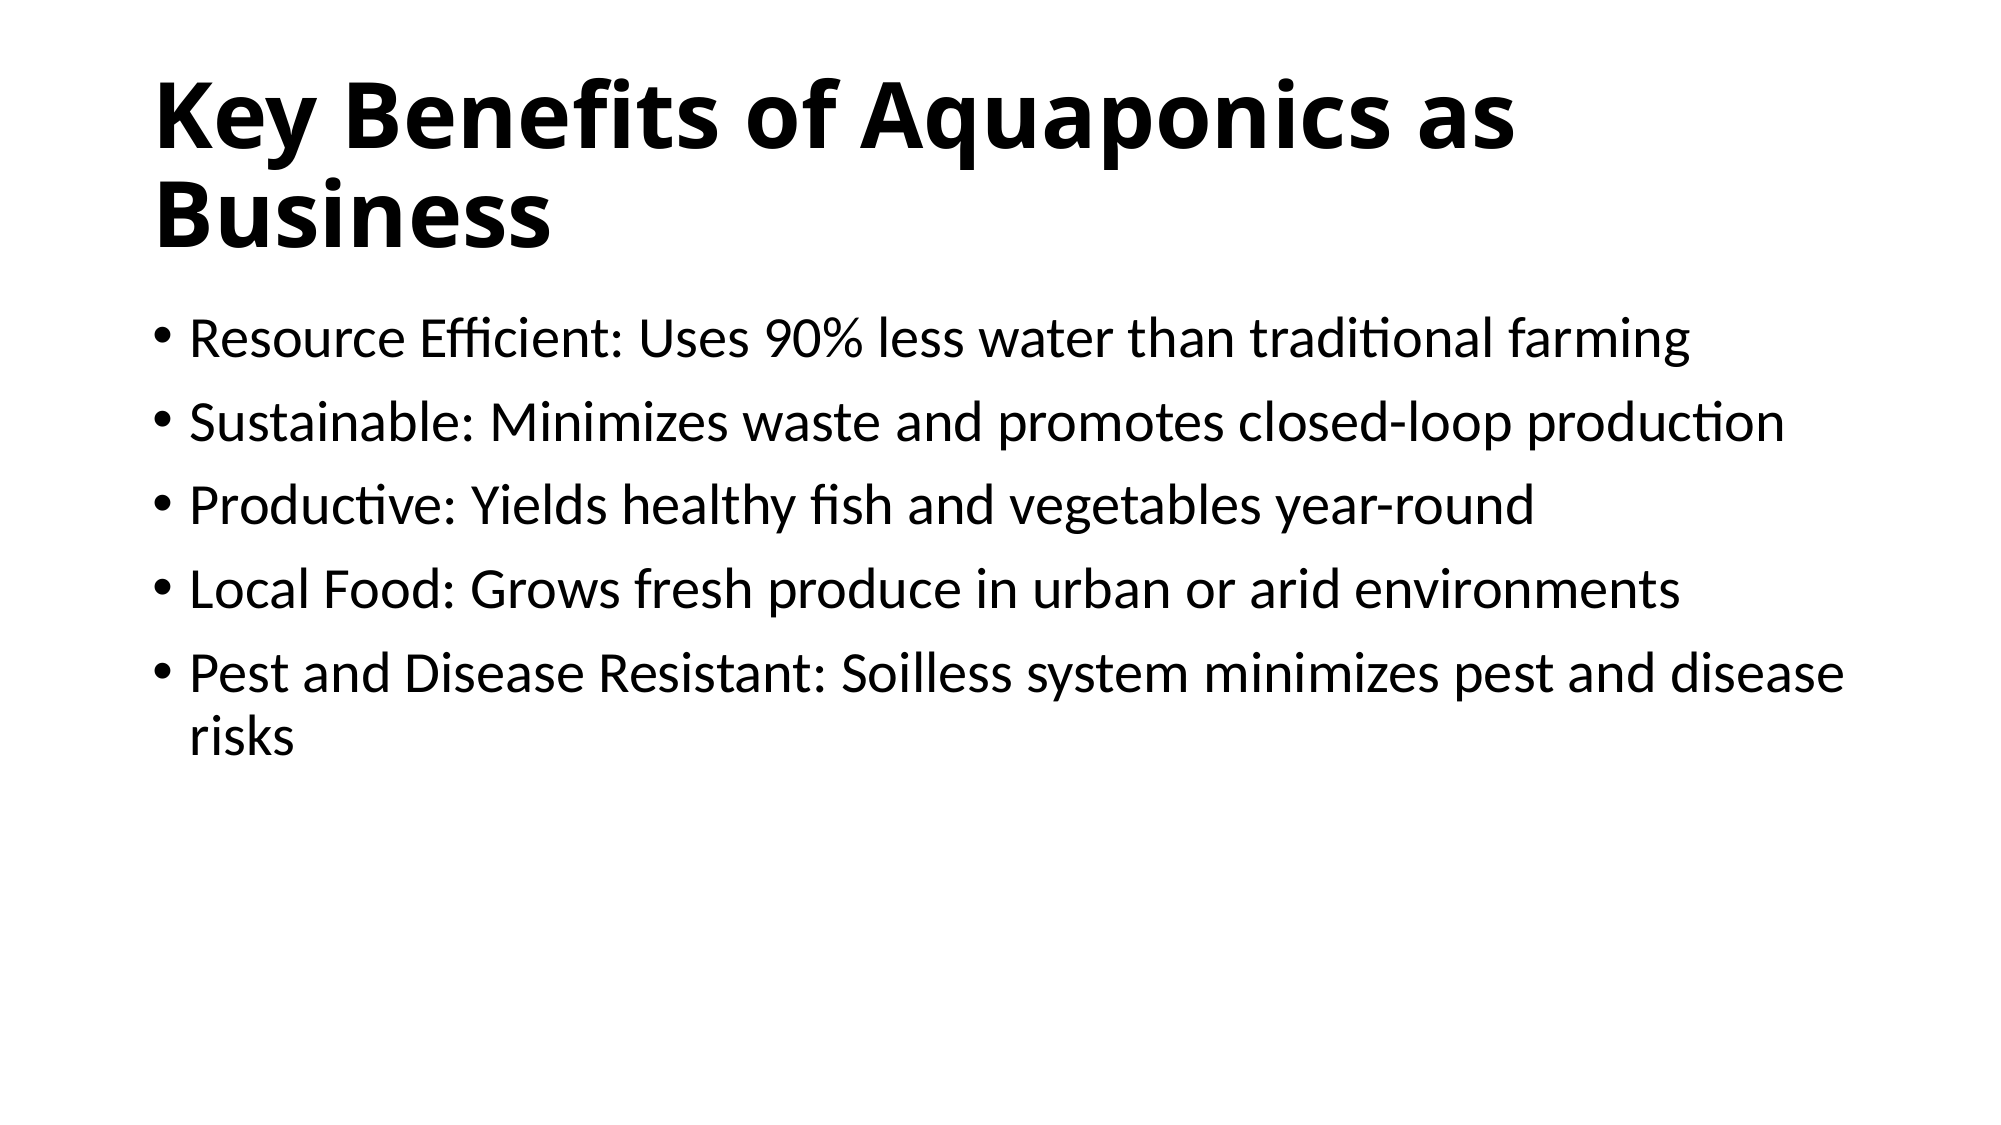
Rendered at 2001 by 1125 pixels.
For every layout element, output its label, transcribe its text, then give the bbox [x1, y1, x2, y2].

list Resource Efficient: Uses 90% less water than traditional farming Sustainable: Minimizes waste and promotes closed-loop production Productive: Yields healthy fish and vegetables year-round Local Food: Grows fresh produce in urban or arid environments Pest and Disease Resistant: Soilless system minimizes pest and disease risks [137, 299, 1863, 1014]
title Key Benefits of Aquaponics as Business [137, 59, 1863, 278]
